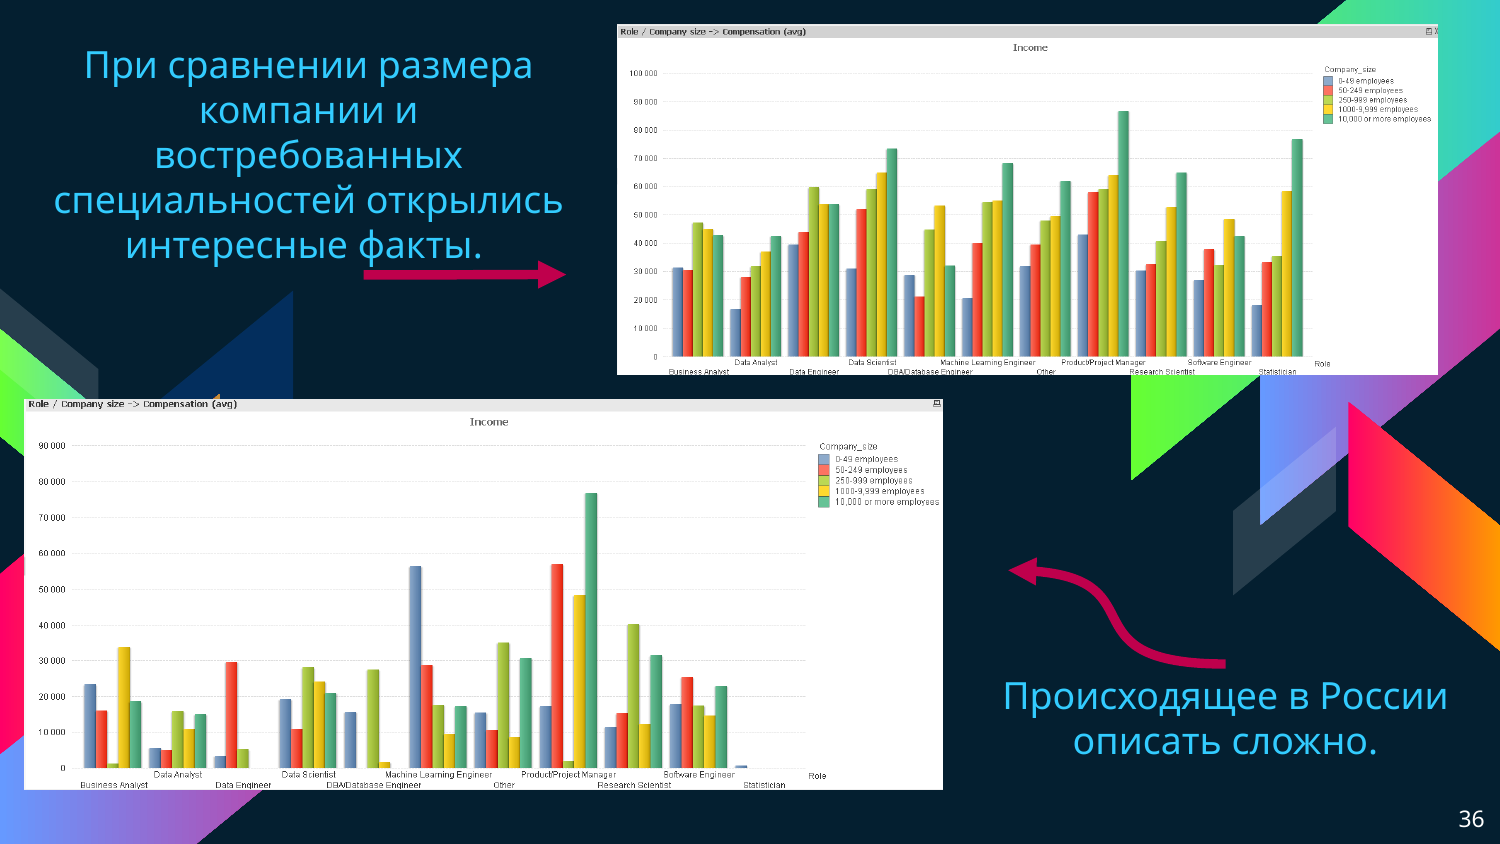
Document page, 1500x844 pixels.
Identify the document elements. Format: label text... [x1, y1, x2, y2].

picture [617, 24, 1438, 375]
slide_number 36 [1403, 789, 1500, 844]
text_box Происходящее в России описать сложно. [967, 649, 1484, 785]
picture [24, 399, 943, 791]
text_box При сравнении размера компании и востребованных специальностей открылись интересные факты. [24, 86, 593, 221]
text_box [1007, 569, 1226, 665]
